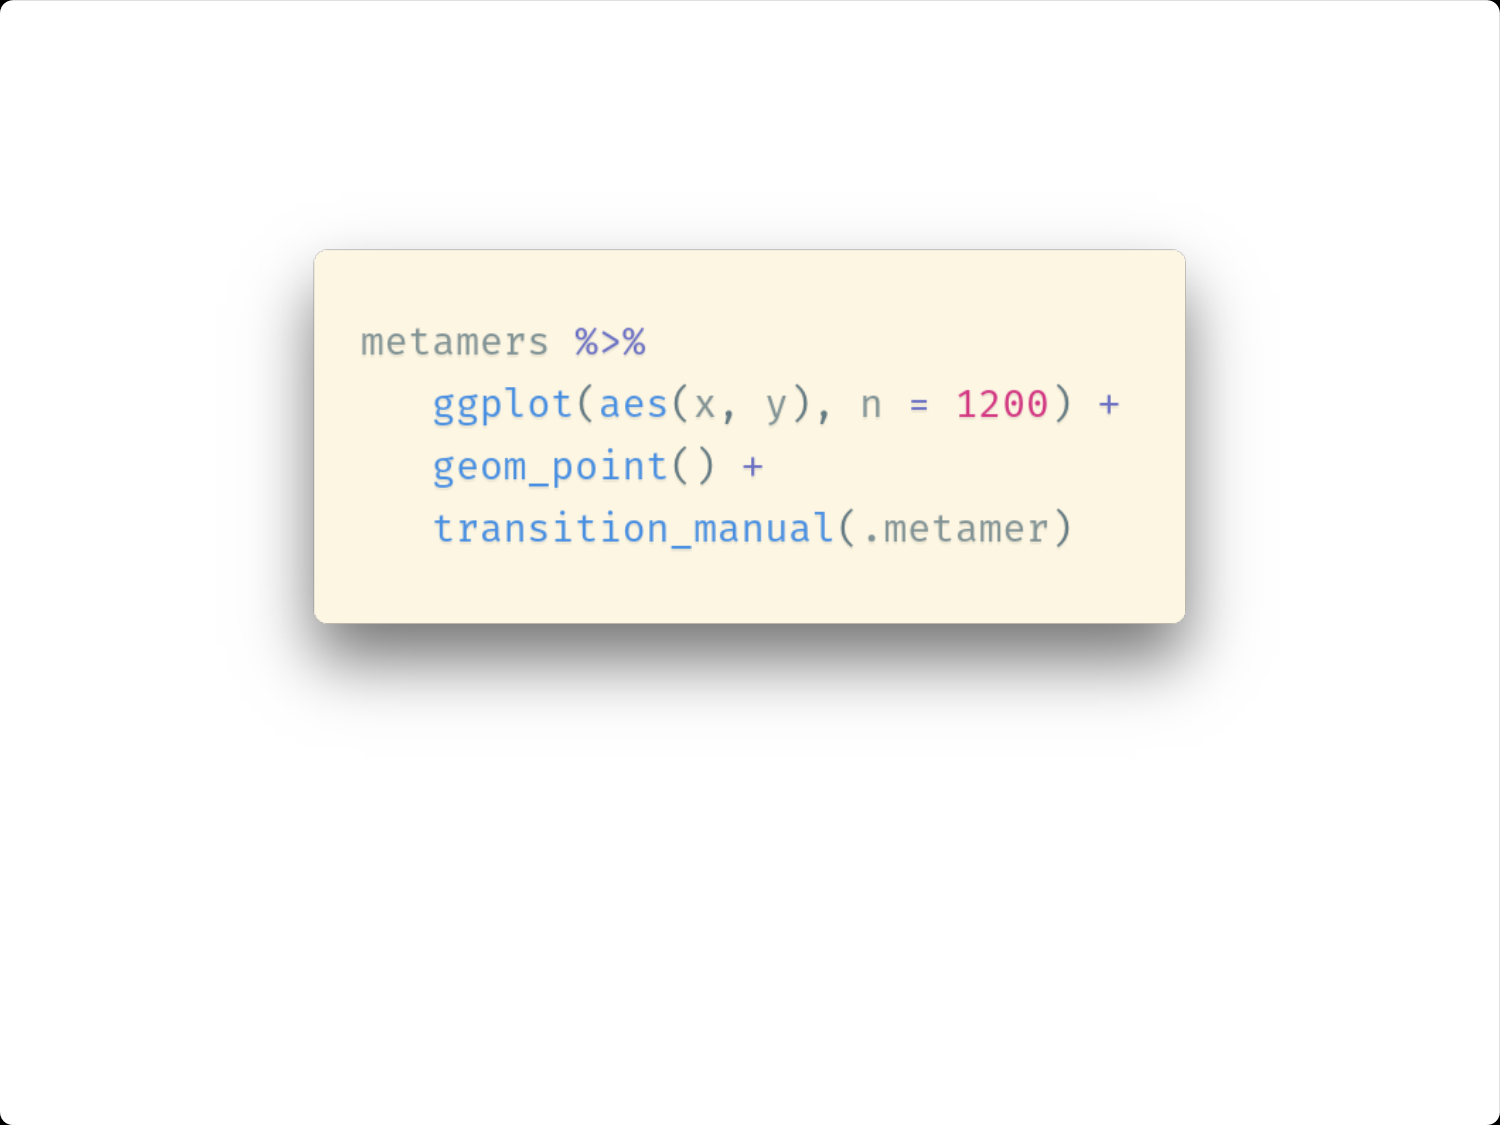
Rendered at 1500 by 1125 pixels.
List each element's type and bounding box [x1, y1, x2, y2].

picture [157, 90, 1343, 784]
